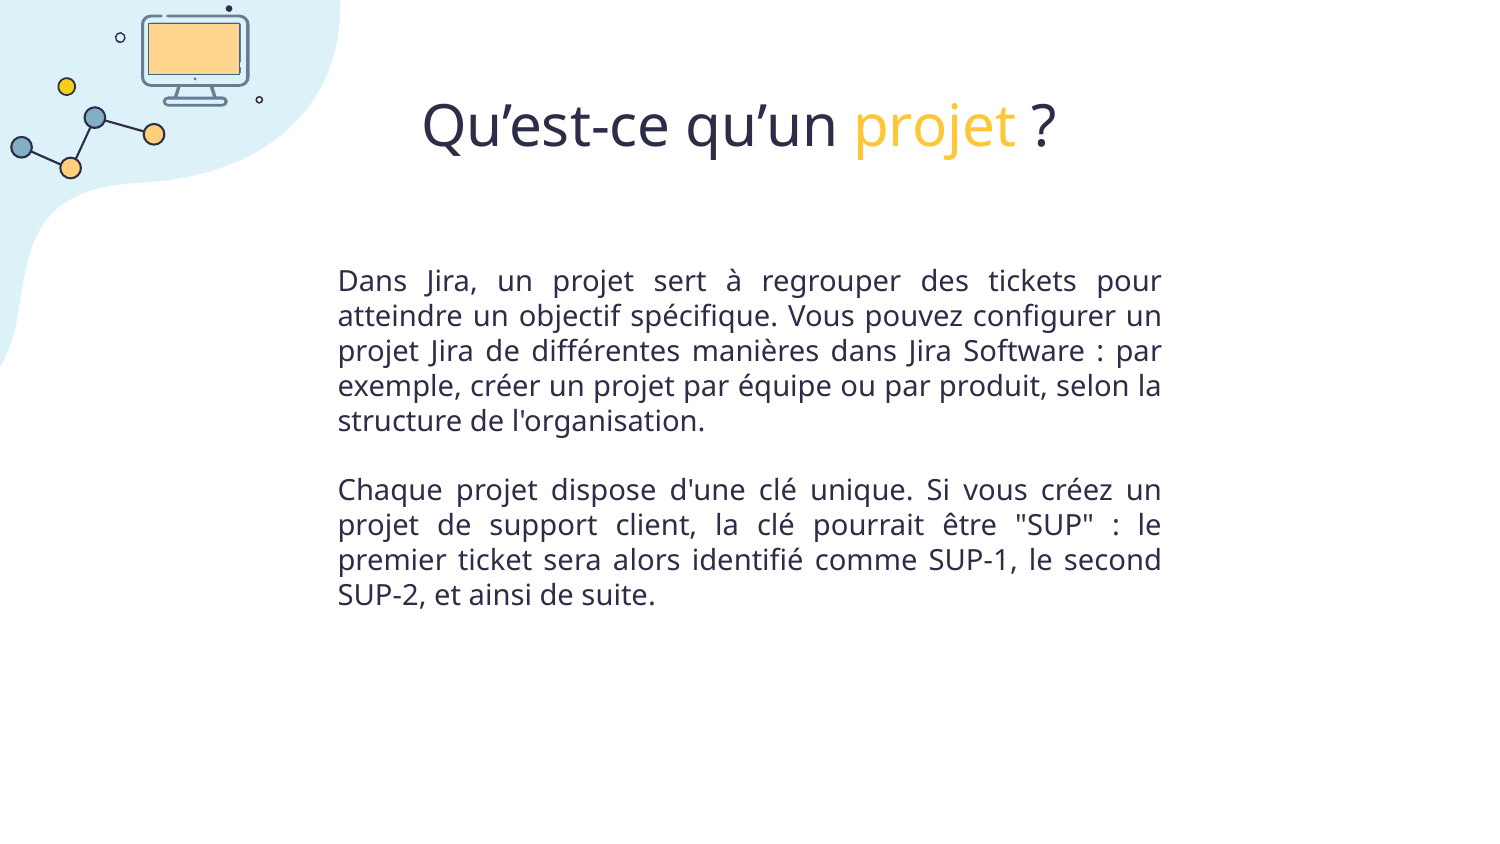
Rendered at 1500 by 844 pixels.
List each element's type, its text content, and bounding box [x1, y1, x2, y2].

text_box [0, 0, 341, 368]
text_box Dans Jira, un projet sert à regrouper des tickets pour atteindre un objectif spécifique. Vous pouvez configurer un projet Jira de différentes manières dans Jira Software : par exemple, créer un projet par équipe ou par produit, selon la structure de l'organisation. Chaque projet dispose d'une clé unique. Si vous créez un projet de support client, la clé pourrait être "SUP" : le premier ticket sera alors identifié comme SUP-1, le second SUP-2, et ainsi de suite. [322, 254, 1178, 689]
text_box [56, 4, 264, 104]
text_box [140, 14, 250, 107]
text_box Qu’est-ce qu’un projet ? [167, 72, 1379, 167]
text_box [12, 110, 164, 172]
